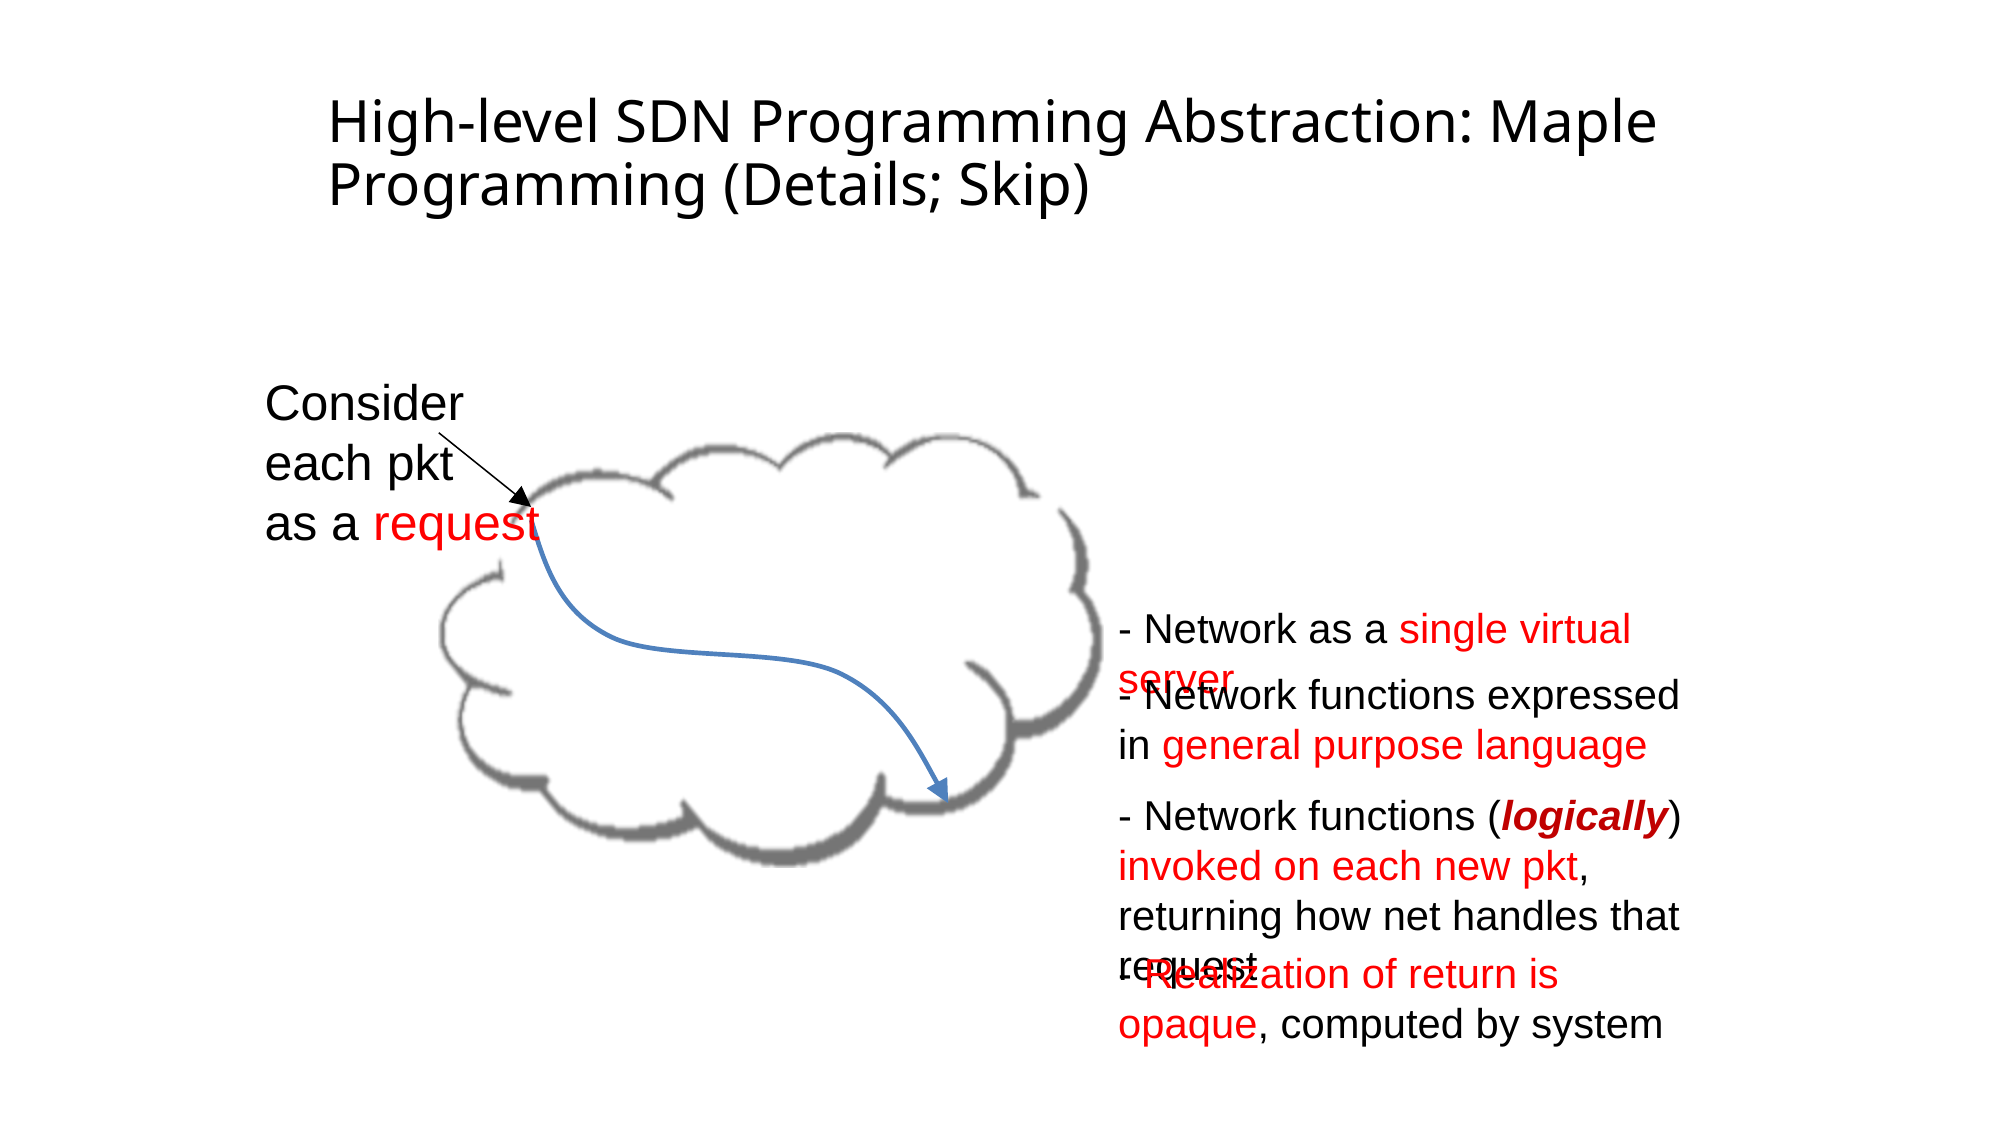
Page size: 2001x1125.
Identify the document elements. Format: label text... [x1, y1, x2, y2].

text_box - Network functions (logically) invoked on each new pkt, returning how net handles that request [1103, 781, 1750, 997]
text_box Consider each pkt as a request [249, 363, 580, 559]
text_box - Network functions expressed in general purpose language [1104, 660, 1697, 775]
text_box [438, 432, 1104, 868]
text_box - Network as a single virtual server [1104, 594, 1750, 710]
title High-level SDN Programming Abstraction: Maple Programming (Details; Skip) [312, 92, 1722, 219]
text_box - Realization of return is opaque, computed by system [1103, 939, 1697, 1055]
